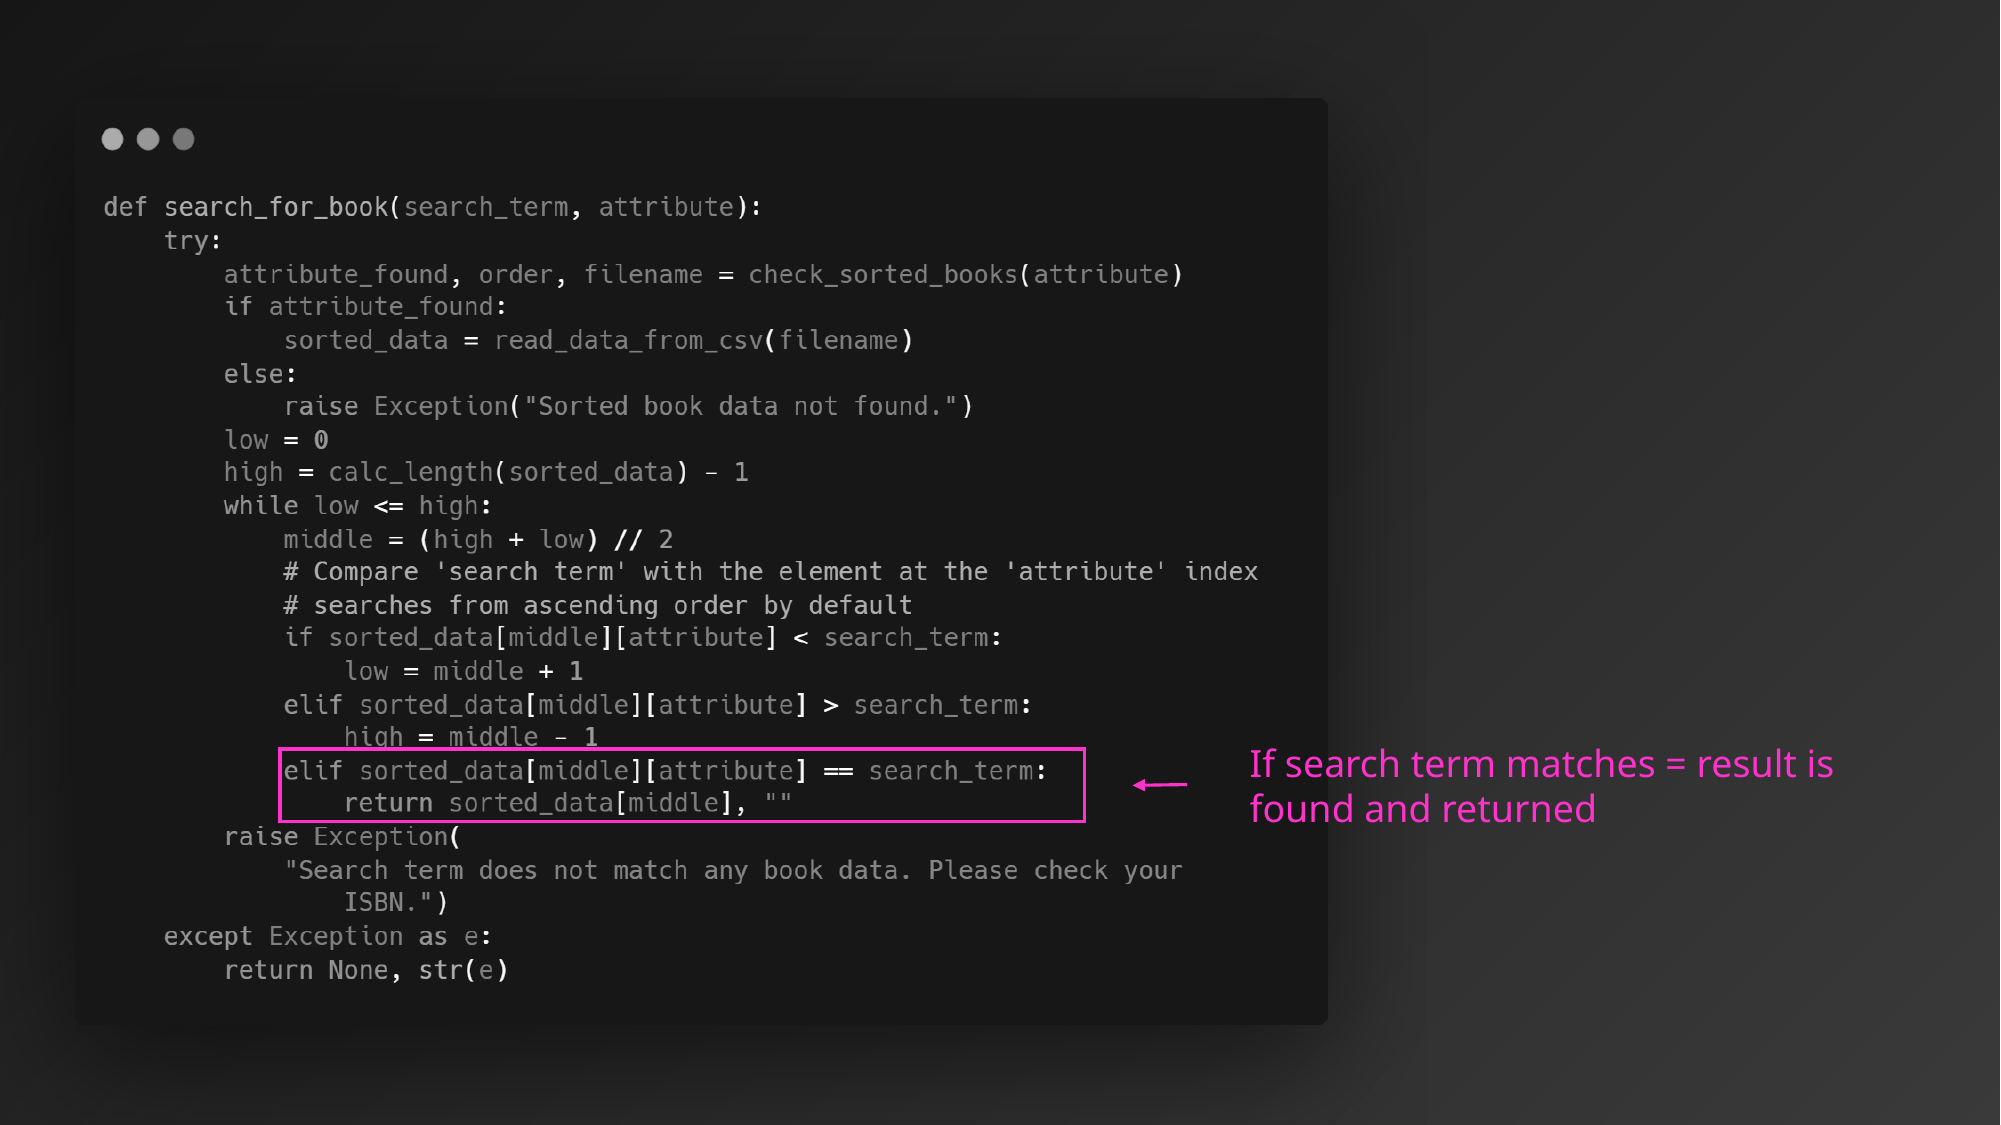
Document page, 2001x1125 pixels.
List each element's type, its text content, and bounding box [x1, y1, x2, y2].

text_box If search term matches = result is found and returned [1427, 732, 1858, 838]
picture [0, 0, 1427, 1125]
